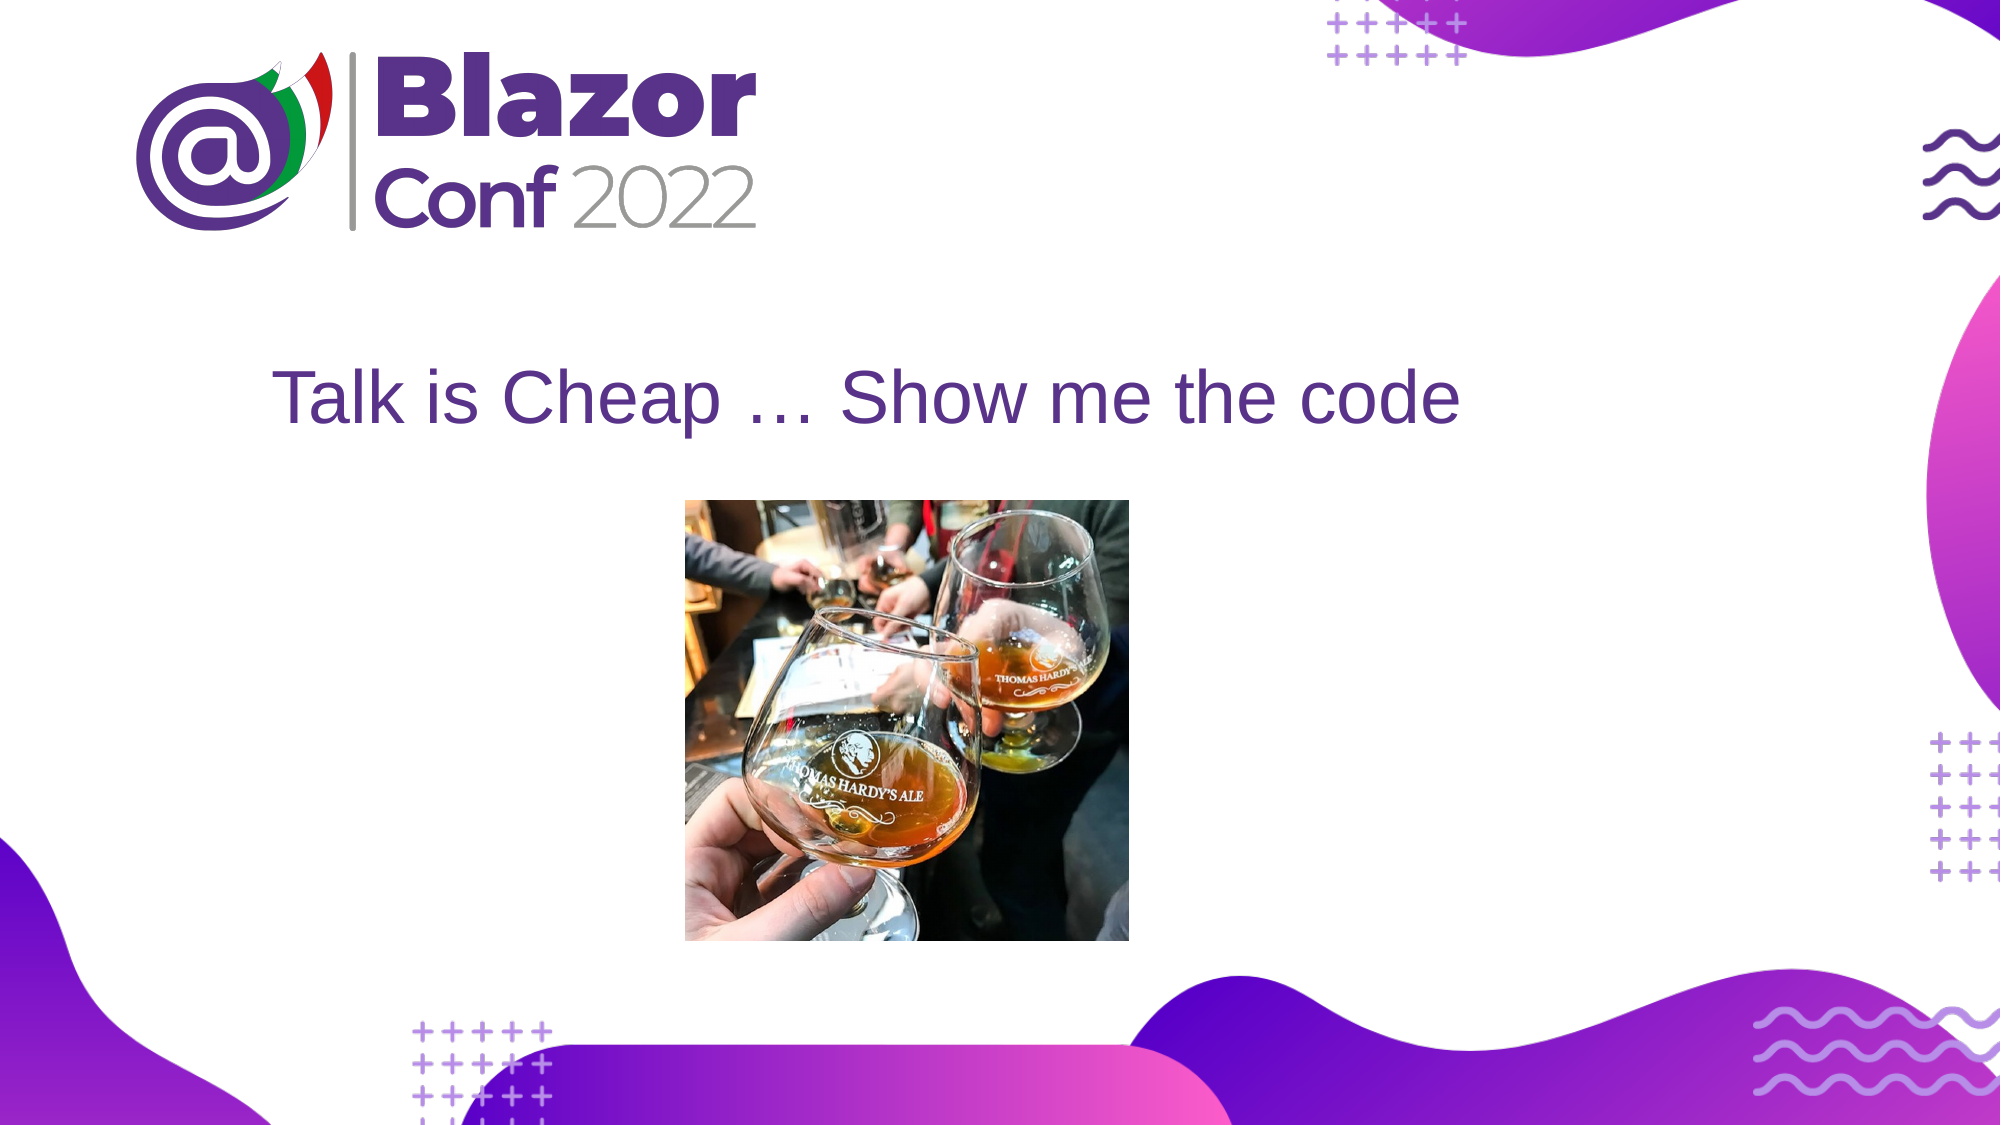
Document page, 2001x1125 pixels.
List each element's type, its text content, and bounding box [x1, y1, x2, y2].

title Talk is Cheap … Show me the code [256, 297, 1682, 448]
picture [0, 0, 2000, 1125]
